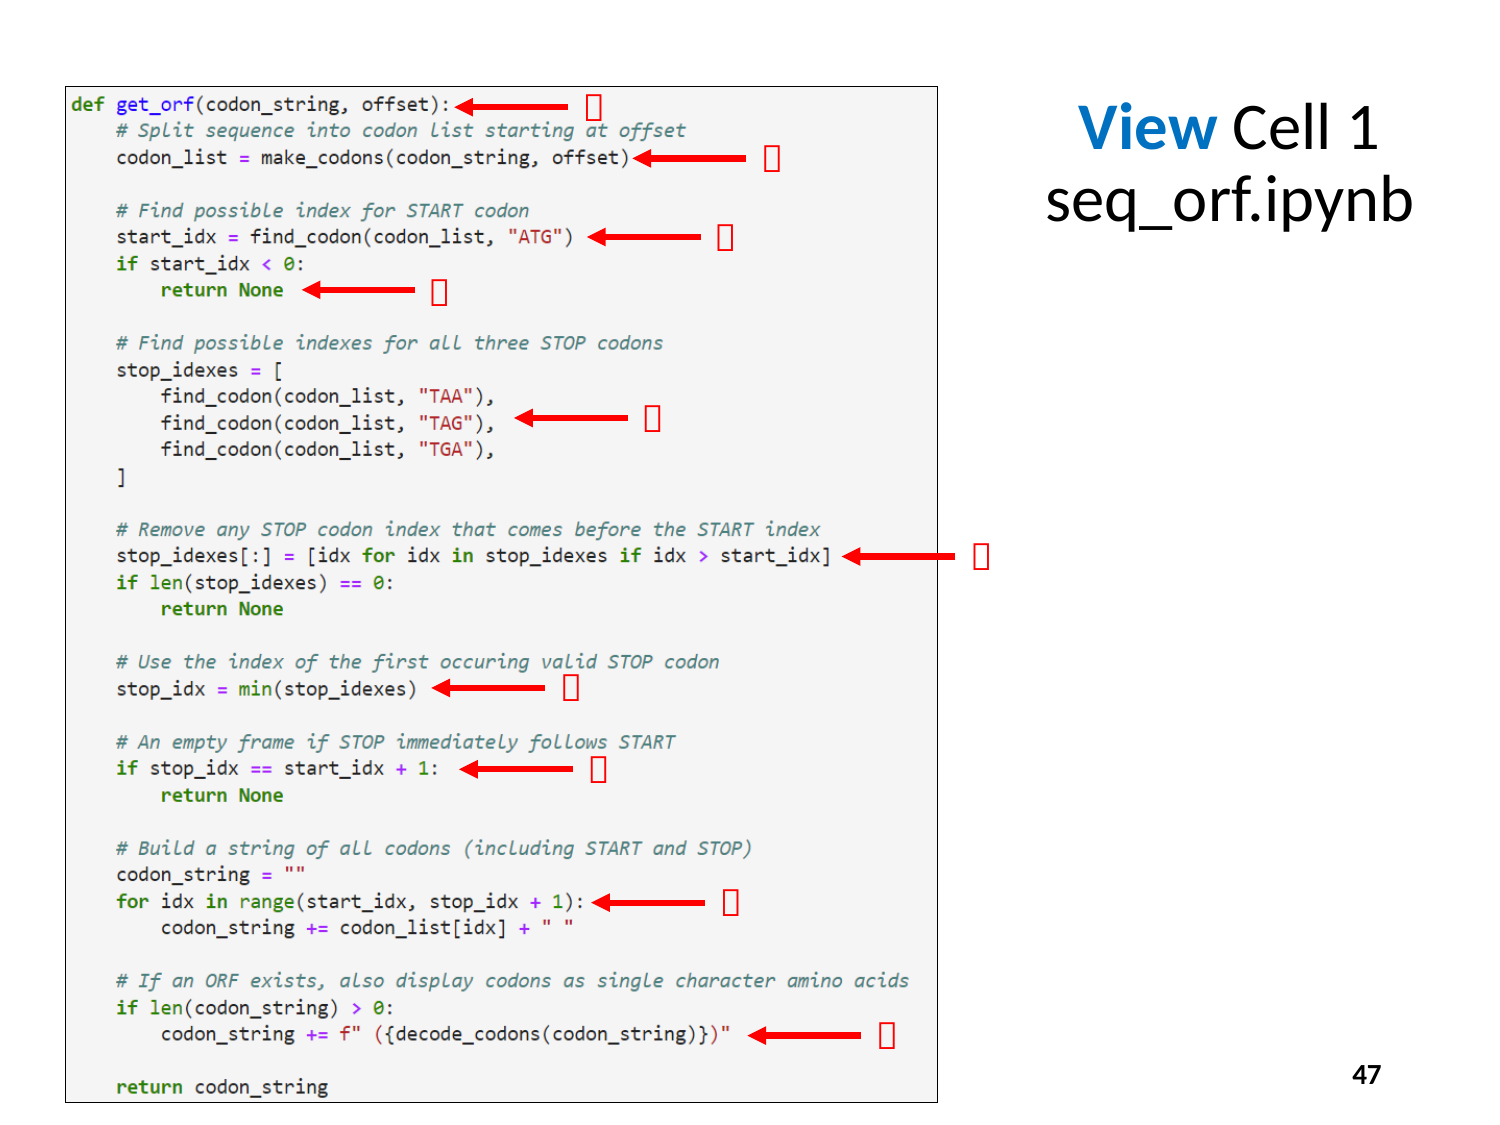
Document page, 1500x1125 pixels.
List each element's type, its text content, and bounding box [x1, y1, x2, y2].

slide_number 47 [1059, 1042, 1397, 1103]
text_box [513, 388, 690, 449]
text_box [841, 525, 1019, 587]
picture [65, 86, 938, 1103]
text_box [632, 128, 810, 189]
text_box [591, 871, 768, 933]
title View Cell 1 seq_orf.ipynb [1013, 54, 1447, 273]
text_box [459, 738, 636, 799]
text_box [454, 76, 631, 138]
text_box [747, 1004, 925, 1066]
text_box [586, 206, 763, 268]
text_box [301, 261, 477, 322]
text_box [431, 656, 608, 718]
